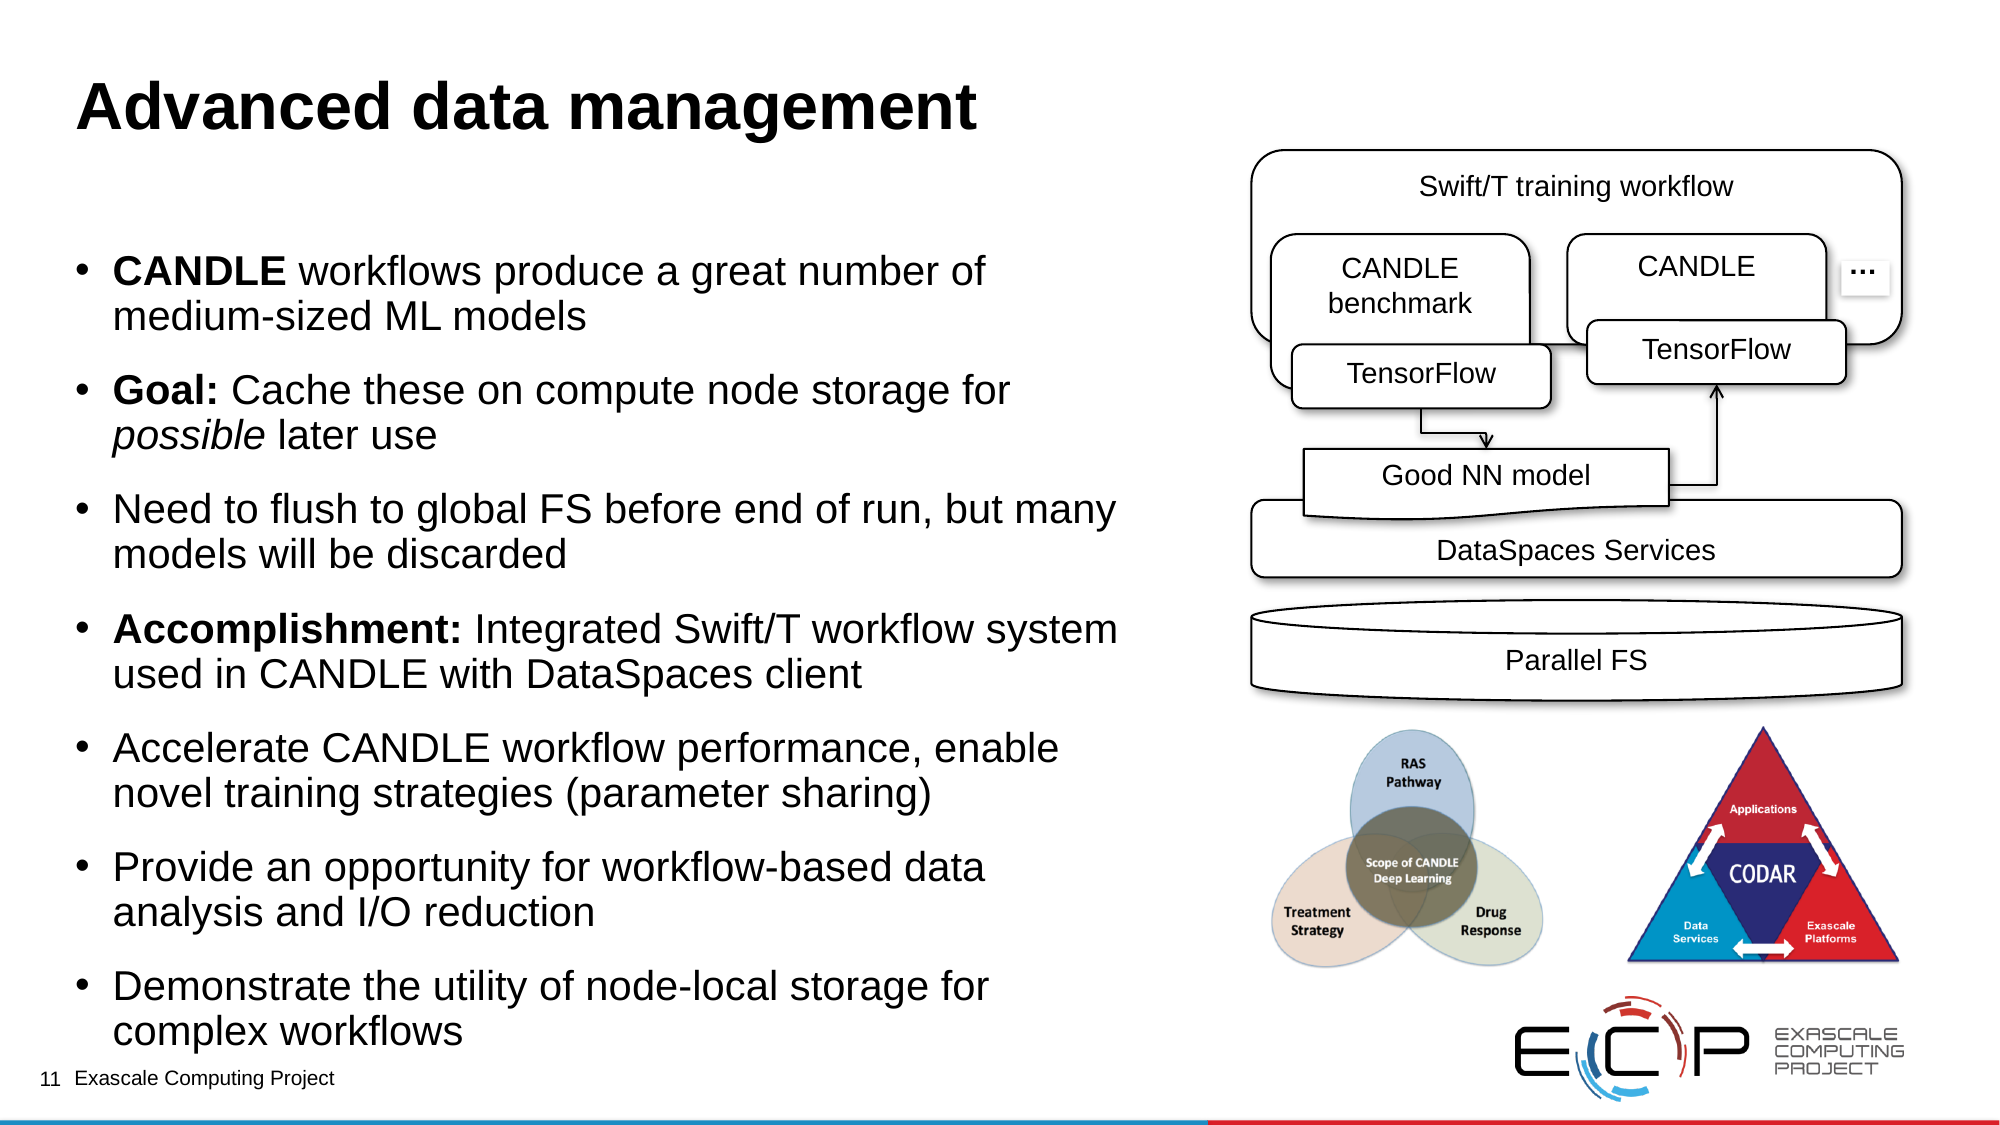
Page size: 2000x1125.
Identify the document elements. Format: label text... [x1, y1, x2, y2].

text_box Parallel FS [1250, 599, 1903, 702]
text_box Swift/T training workflow [1250, 149, 1903, 346]
text_box CANDLE benchmark [1270, 233, 1531, 389]
picture [1266, 726, 1552, 974]
text_box TensorFlow [1291, 343, 1552, 410]
text_box Good NN model [1302, 448, 1670, 521]
text_box TensorFlow [1586, 319, 1847, 385]
text_box [1841, 288, 1890, 296]
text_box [1668, 383, 1717, 485]
title Advanced data management [59, 67, 1926, 152]
picture [1515, 996, 1904, 1102]
text_box CANDLE [1566, 233, 1828, 346]
list CANDLE workflows produce a great number of medium-sized ML models Goal: Cache these on compute node storage for possible later use Need to flush to global FS before end of run, but many models will be discarded Accomplishment: Integrated Swift/T workflow system used in CANDLE with DataSpaces client Accelerate CANDLE workflow performance, enable novel training strategies (parameter sharing) Provide an opportunity for workflow-based data analysis and I/O reduction Demonstrate the utility of node-local storage for complex workflows [59, 241, 1152, 1084]
picture [1624, 726, 1903, 966]
text_box DataSpaces Services [1250, 499, 1903, 579]
text_box … [1833, 237, 1893, 288]
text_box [1433, 395, 1475, 462]
